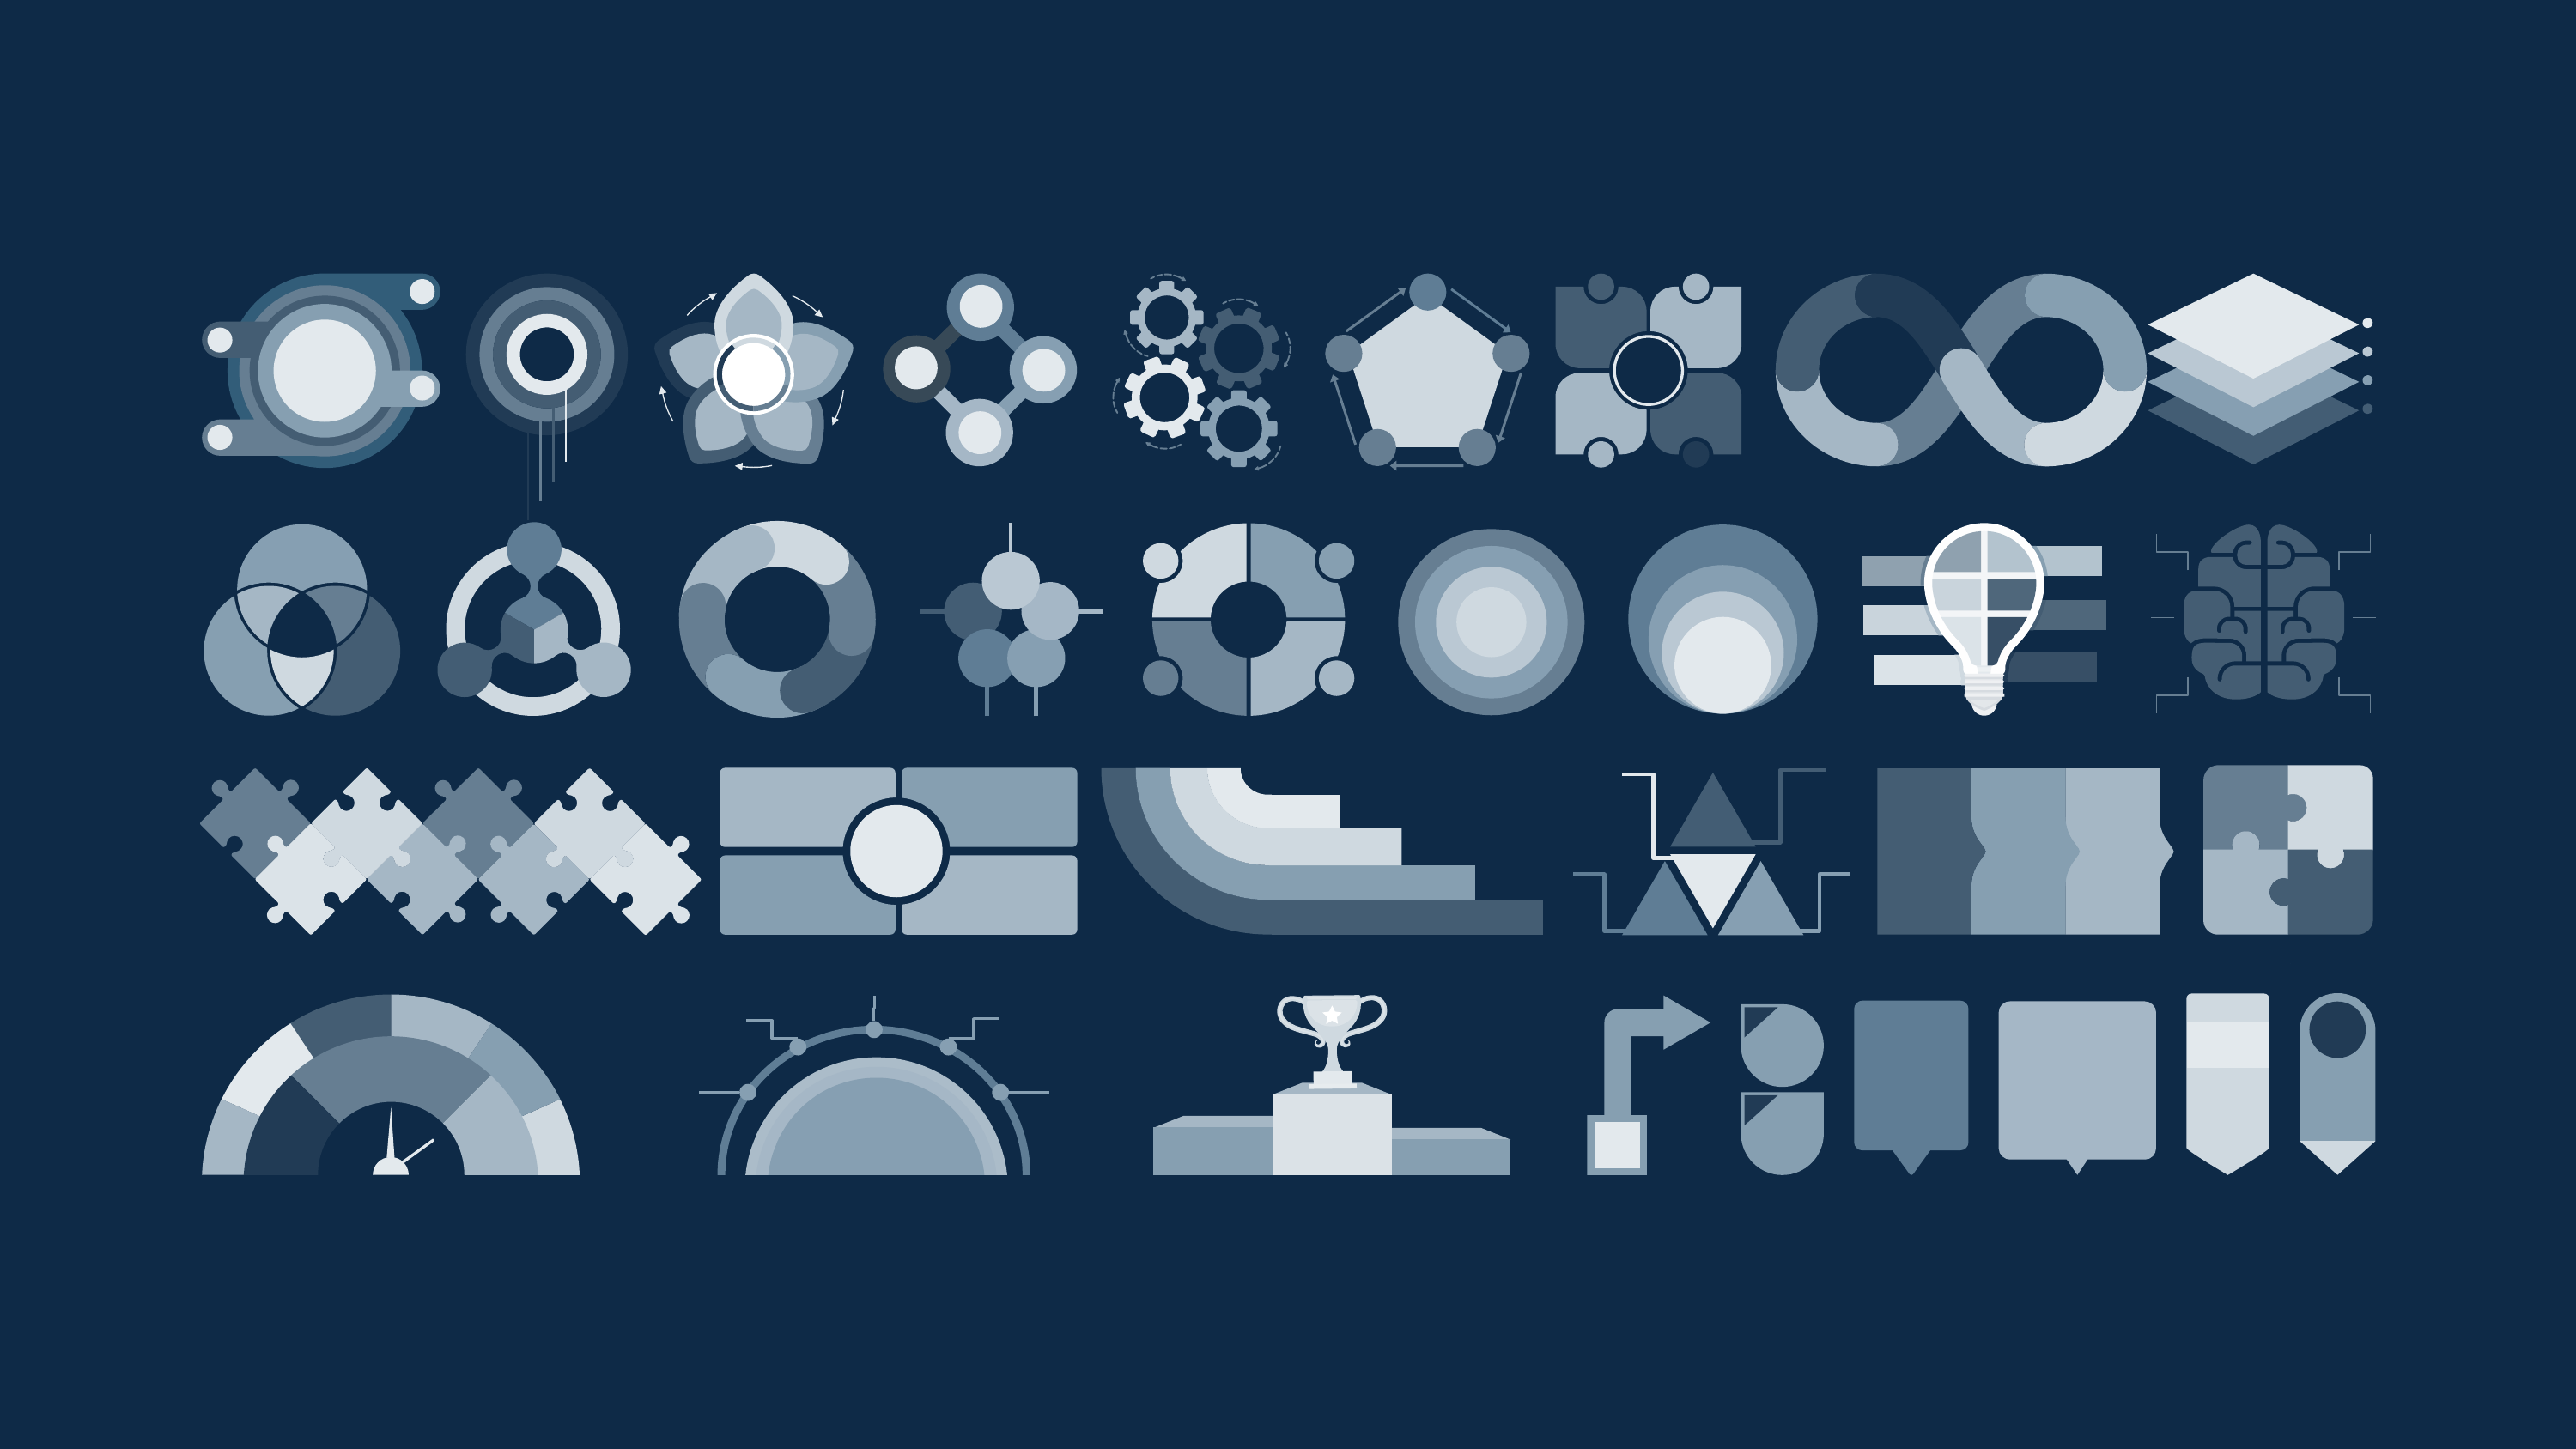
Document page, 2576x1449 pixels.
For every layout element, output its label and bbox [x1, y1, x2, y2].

text_box [1142, 523, 1355, 717]
text_box [2150, 524, 2377, 714]
text_box [201, 273, 440, 469]
text_box [1775, 273, 2148, 467]
text_box [2186, 993, 2270, 1176]
text_box [2299, 992, 2376, 1175]
text_box [678, 520, 876, 718]
text_box [1572, 769, 1851, 936]
text_box [199, 767, 702, 936]
text_box [720, 767, 1078, 936]
text_box [204, 524, 401, 716]
text_box [1854, 1000, 1969, 1175]
text_box [1741, 1092, 1825, 1176]
text_box [434, 522, 635, 717]
text_box [1325, 273, 1530, 471]
text_box [2148, 273, 2375, 465]
text_box [1398, 529, 1585, 716]
text_box [698, 995, 1049, 1176]
text_box [1587, 995, 1711, 1176]
text_box [1555, 273, 1742, 468]
text_box [653, 273, 854, 484]
text_box [879, 273, 1088, 467]
text_box [919, 522, 1104, 717]
text_box [1877, 767, 2175, 936]
text_box [465, 273, 629, 520]
text_box [1112, 273, 1291, 471]
text_box [1628, 524, 1818, 714]
text_box [2202, 764, 2373, 935]
text_box [1998, 1001, 2156, 1175]
text_box [1741, 1003, 1825, 1088]
text_box [1153, 994, 1511, 1175]
text_box [1861, 523, 2106, 717]
text_box [1101, 767, 1544, 935]
text_box [201, 994, 580, 1175]
